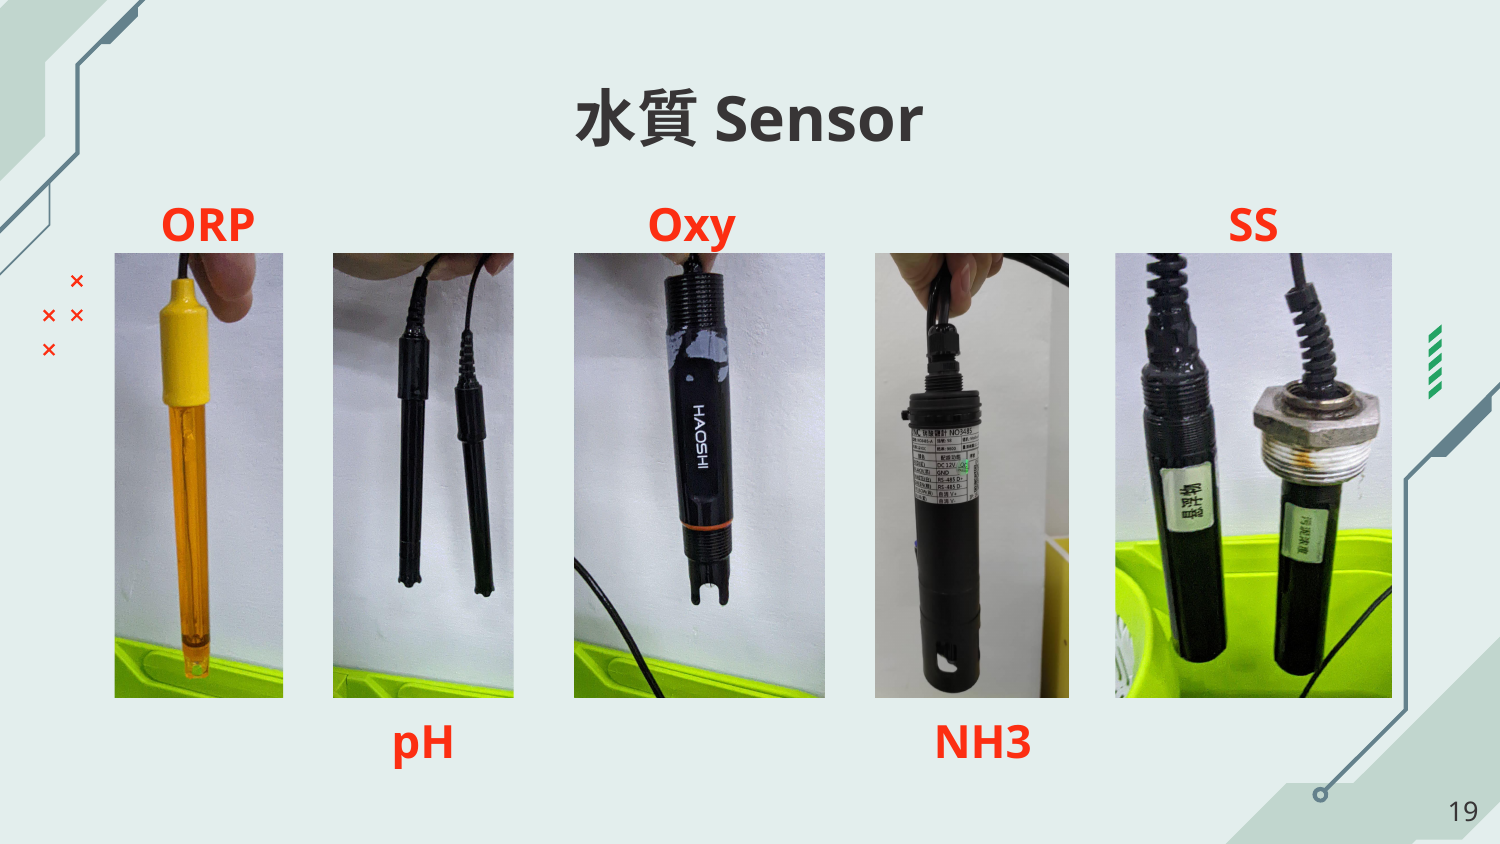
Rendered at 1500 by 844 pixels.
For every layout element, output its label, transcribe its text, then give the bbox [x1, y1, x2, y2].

picture [114, 253, 284, 698]
subtitle Oxy [521, 192, 862, 254]
picture [874, 253, 1091, 698]
subtitle ORP [38, 192, 378, 254]
subtitle SS [1083, 192, 1424, 254]
slide_number ‹#› [1403, 779, 1494, 844]
picture [1114, 253, 1393, 698]
picture [332, 253, 514, 698]
picture [573, 253, 825, 698]
subtitle NH3 [813, 709, 1153, 771]
title 水質Sensor [118, 63, 1382, 161]
subtitle pH [253, 709, 594, 771]
